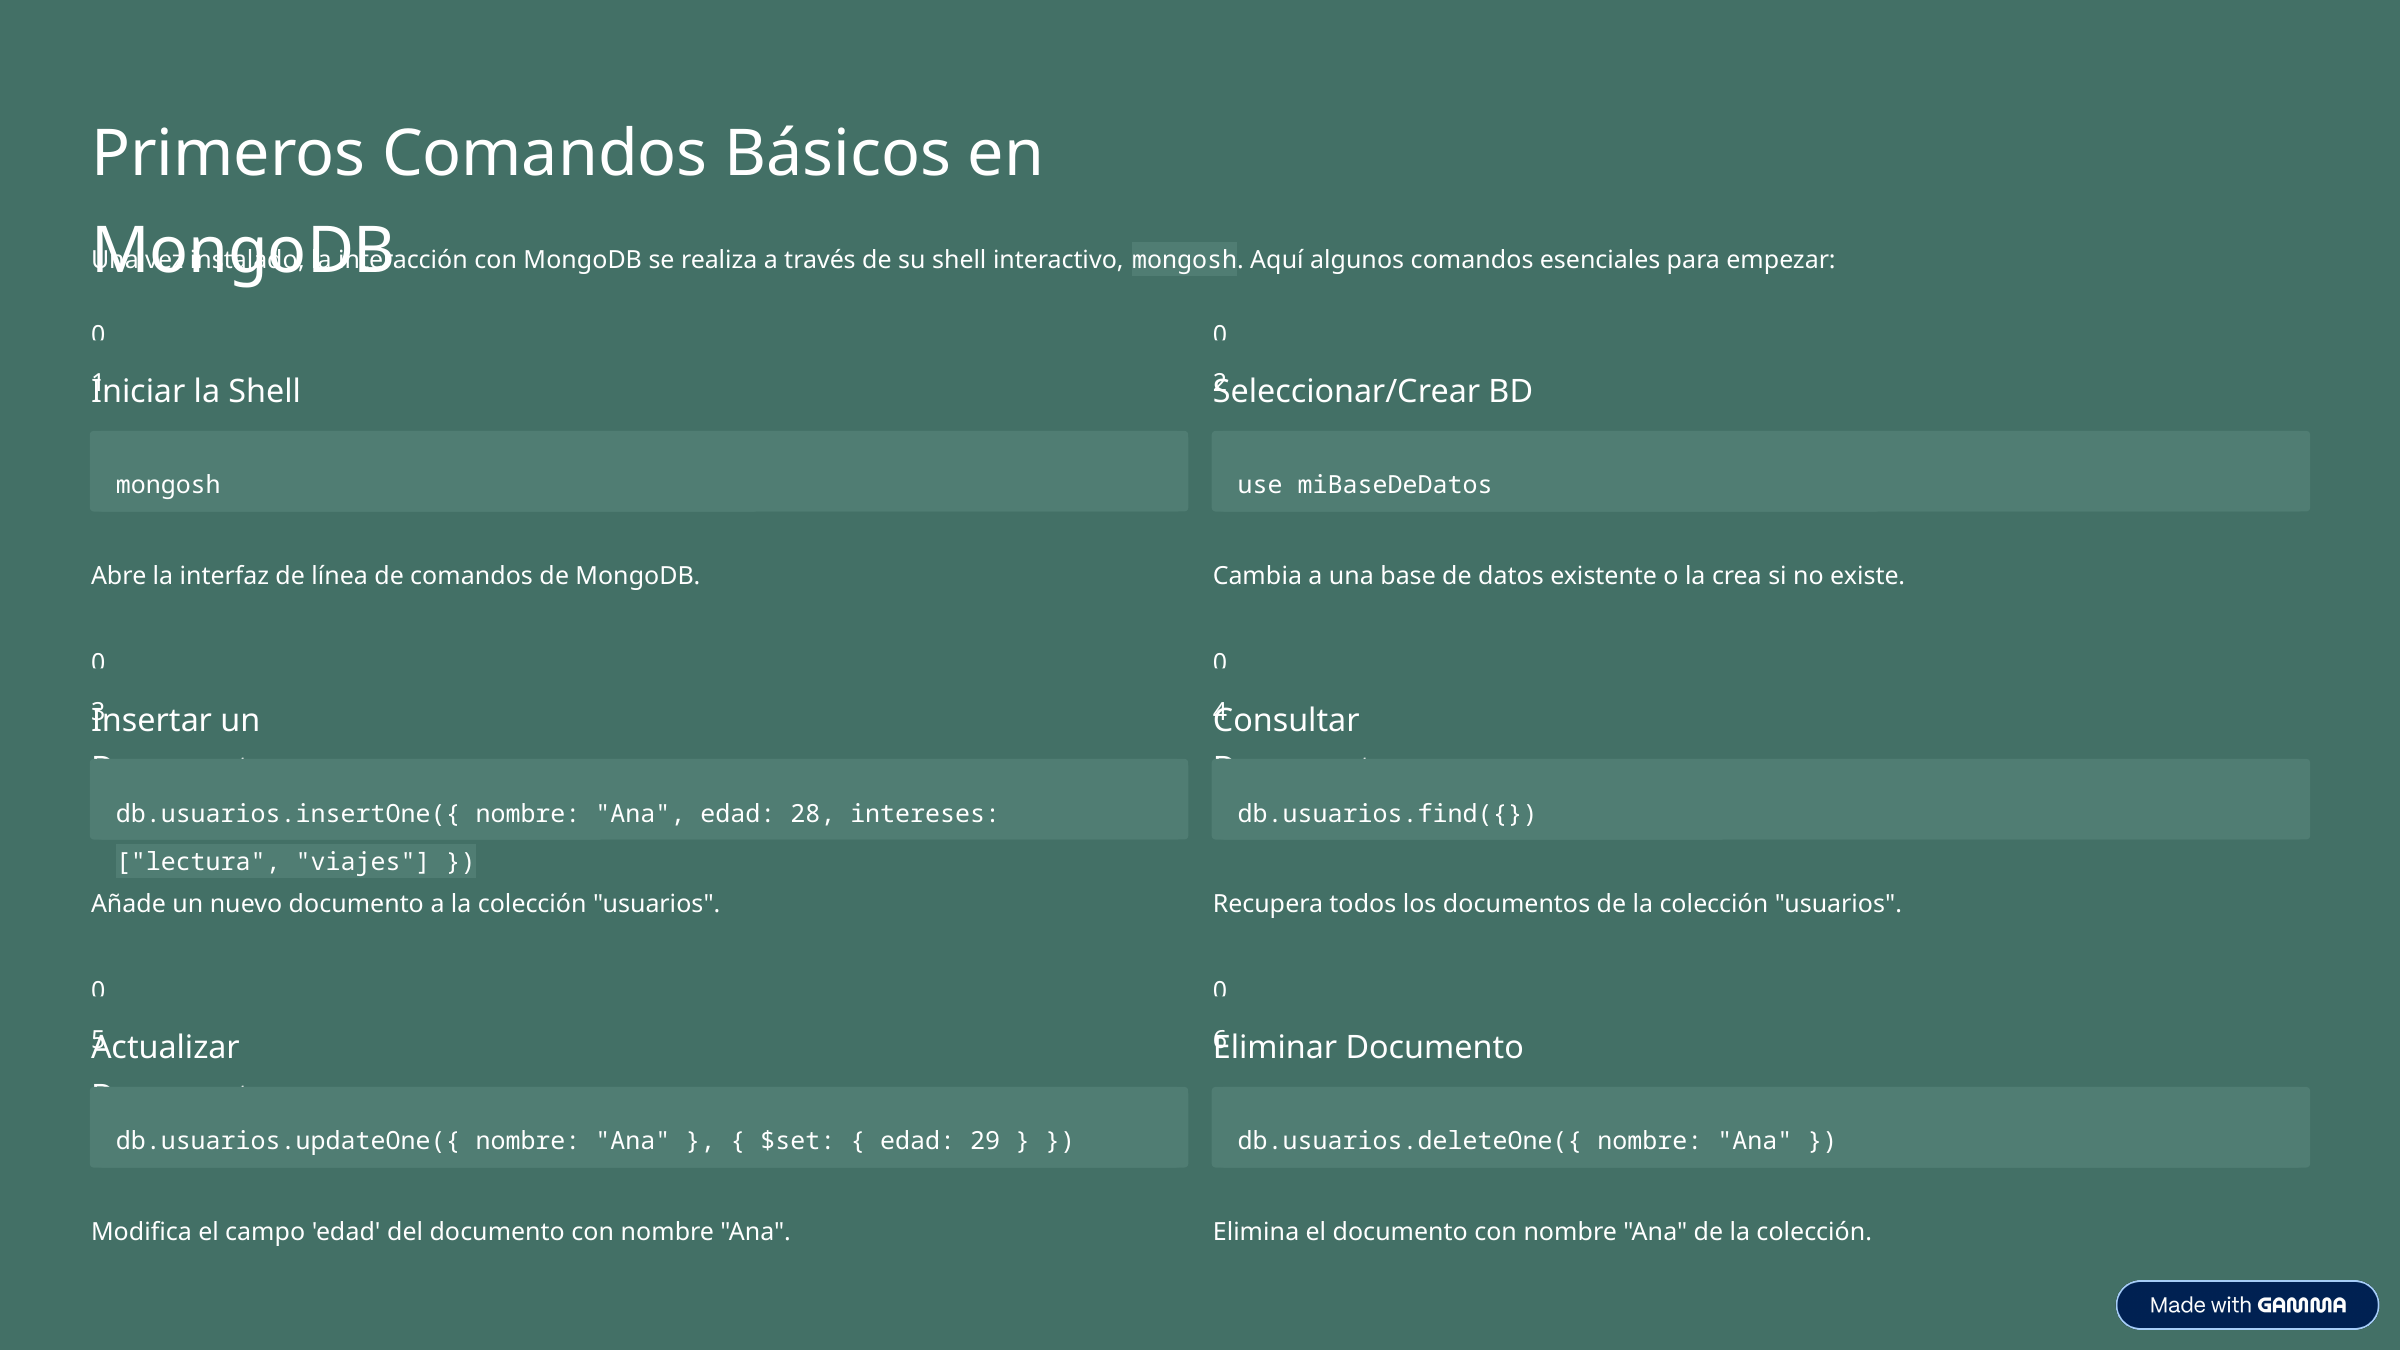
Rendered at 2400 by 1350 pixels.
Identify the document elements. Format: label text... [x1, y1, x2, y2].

text_box 04 [1212, 627, 1239, 661]
text_box db.usuarios.deleteOne({ nombre: "Ana" }) [1237, 1106, 2285, 1149]
text_box Iniciar la Shell [91, 360, 417, 402]
text_box [89, 1086, 1189, 1168]
text_box Consultar Documentos [1212, 688, 1540, 730]
text_box Primeros Comandos Básicos en MongoDB [91, 91, 1280, 174]
text_box use miBaseDeDatos [1237, 450, 2285, 492]
text_box Insertar un Documento [91, 688, 419, 730]
text_box [1211, 758, 2311, 840]
text_box [91, 340, 1187, 345]
text_box Una vez instalado, la interacción con MongoDB se realiza a través de su shell interactivo, mongosh. Aquí algunos comandos esenciales para empezar: [91, 225, 2309, 271]
text_box mongosh [115, 450, 1163, 492]
text_box [89, 430, 1189, 512]
text_box Actualizar Documento [91, 1017, 417, 1058]
text_box db.usuarios.insertOne({ nombre: "Ana", edad: 28, intereses: ["lectura", "viajes"] }) [115, 778, 1163, 821]
text_box [1212, 996, 2309, 1001]
text_box Recupera todos los documentos de la colección "usuarios". [1212, 868, 2309, 911]
text_box [91, 996, 1187, 1001]
text_box 06 [1212, 956, 1239, 989]
text_box [89, 758, 1189, 840]
text_box [1211, 430, 2311, 512]
text_box Elimina el documento con nombre "Ana" de la colección. [1212, 1196, 2309, 1239]
text_box [1212, 340, 2309, 345]
text_box 05 [91, 956, 118, 989]
text_box 01 [91, 299, 118, 333]
text_box db.usuarios.find({}) [1237, 778, 2285, 821]
text_box [1212, 668, 2309, 673]
picture [2106, 1271, 2389, 1339]
text_box Cambia a una base de datos existente o la crea si no existe. [1212, 540, 2309, 583]
text_box 02 [1212, 299, 1239, 333]
text_box [1211, 1086, 2311, 1168]
text_box 03 [91, 627, 118, 661]
text_box Seleccionar/Crear BD [1212, 360, 1539, 402]
text_box Abre la interfaz de línea de comandos de MongoDB. [91, 540, 1187, 583]
text_box Añade un nuevo documento a la colección "usuarios". [91, 868, 1187, 911]
text_box Modifica el campo 'edad' del documento con nombre "Ana". [91, 1196, 1187, 1239]
text_box [91, 668, 1187, 673]
text_box Eliminar Documento [1212, 1017, 1539, 1058]
text_box db.usuarios.updateOne({ nombre: "Ana" }, { $set: { edad: 29 } }) [115, 1106, 1163, 1149]
